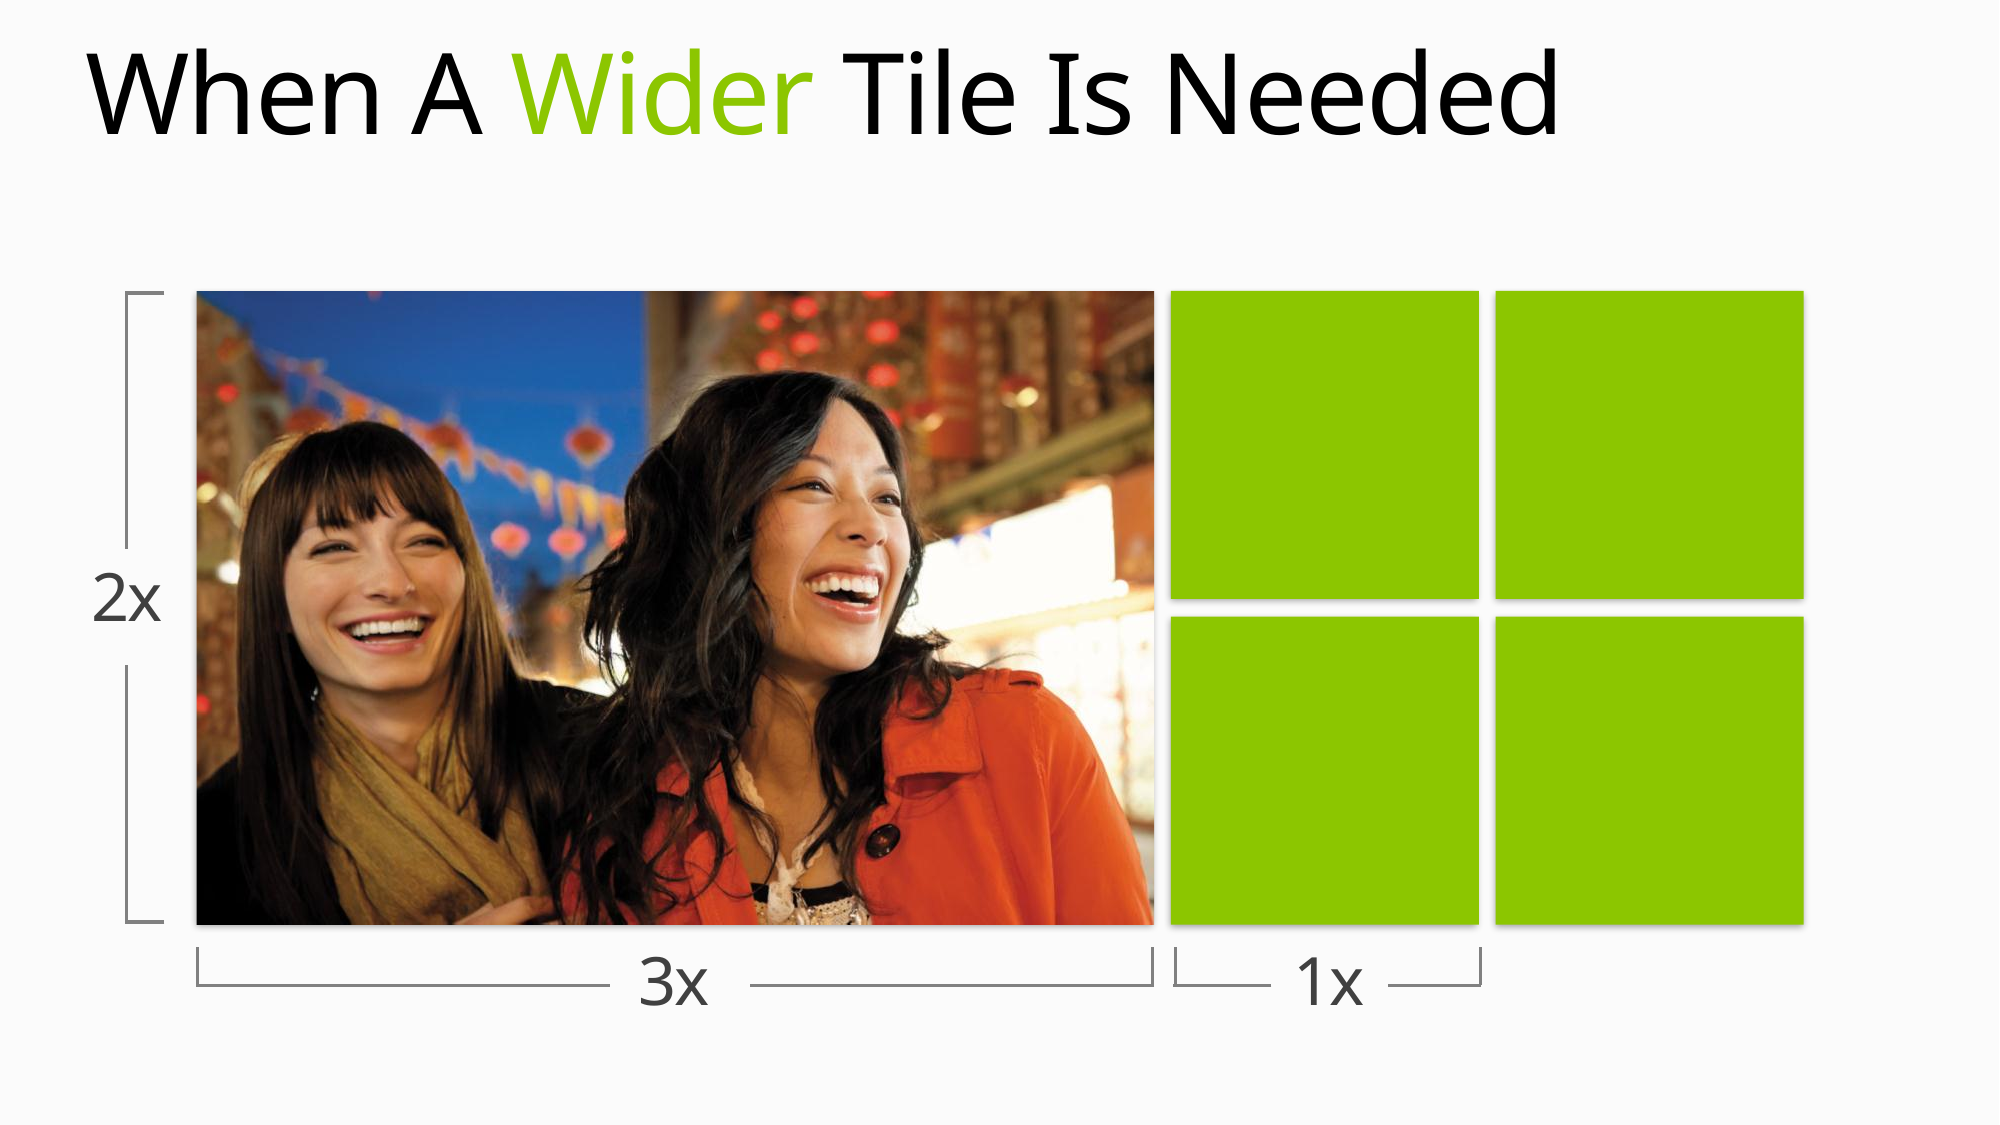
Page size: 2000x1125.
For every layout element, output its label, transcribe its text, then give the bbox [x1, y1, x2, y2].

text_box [196, 290, 1804, 925]
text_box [195, 947, 1155, 1022]
text_box 2x [78, 564, 176, 586]
title When A Wider Tile Is Needed [85, 37, 1914, 161]
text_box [1172, 947, 1482, 1022]
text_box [0, 588, 192, 627]
